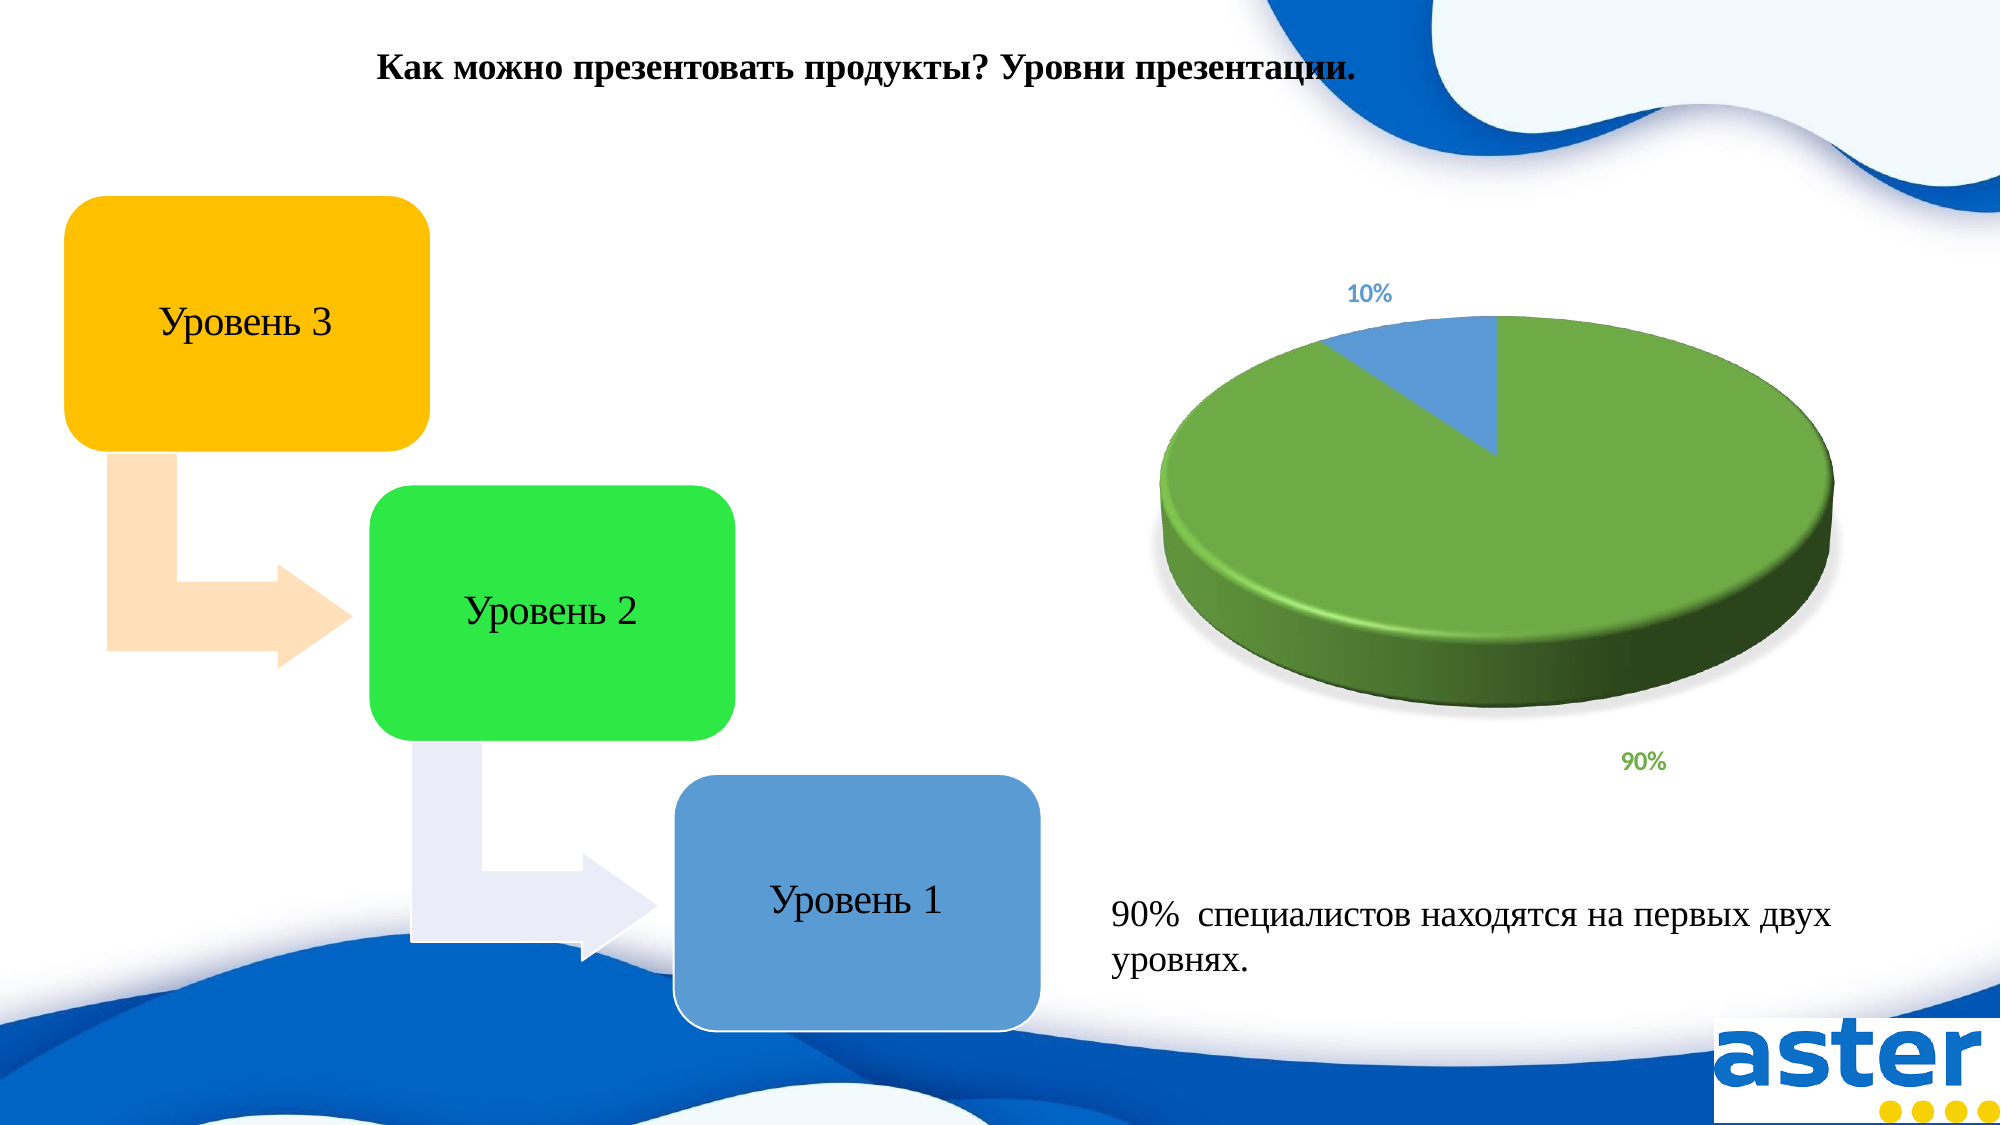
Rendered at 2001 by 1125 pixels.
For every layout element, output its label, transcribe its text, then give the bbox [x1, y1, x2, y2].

text_box Как можно презентовать продукты? Уровни презентации. [374, 39, 1366, 87]
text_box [61, 193, 433, 673]
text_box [367, 483, 738, 962]
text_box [672, 772, 1044, 1033]
text_box 90% специалистов находятся на первых двух уровнях. [1109, 887, 1838, 980]
picture [0, 0, 2000, 1125]
